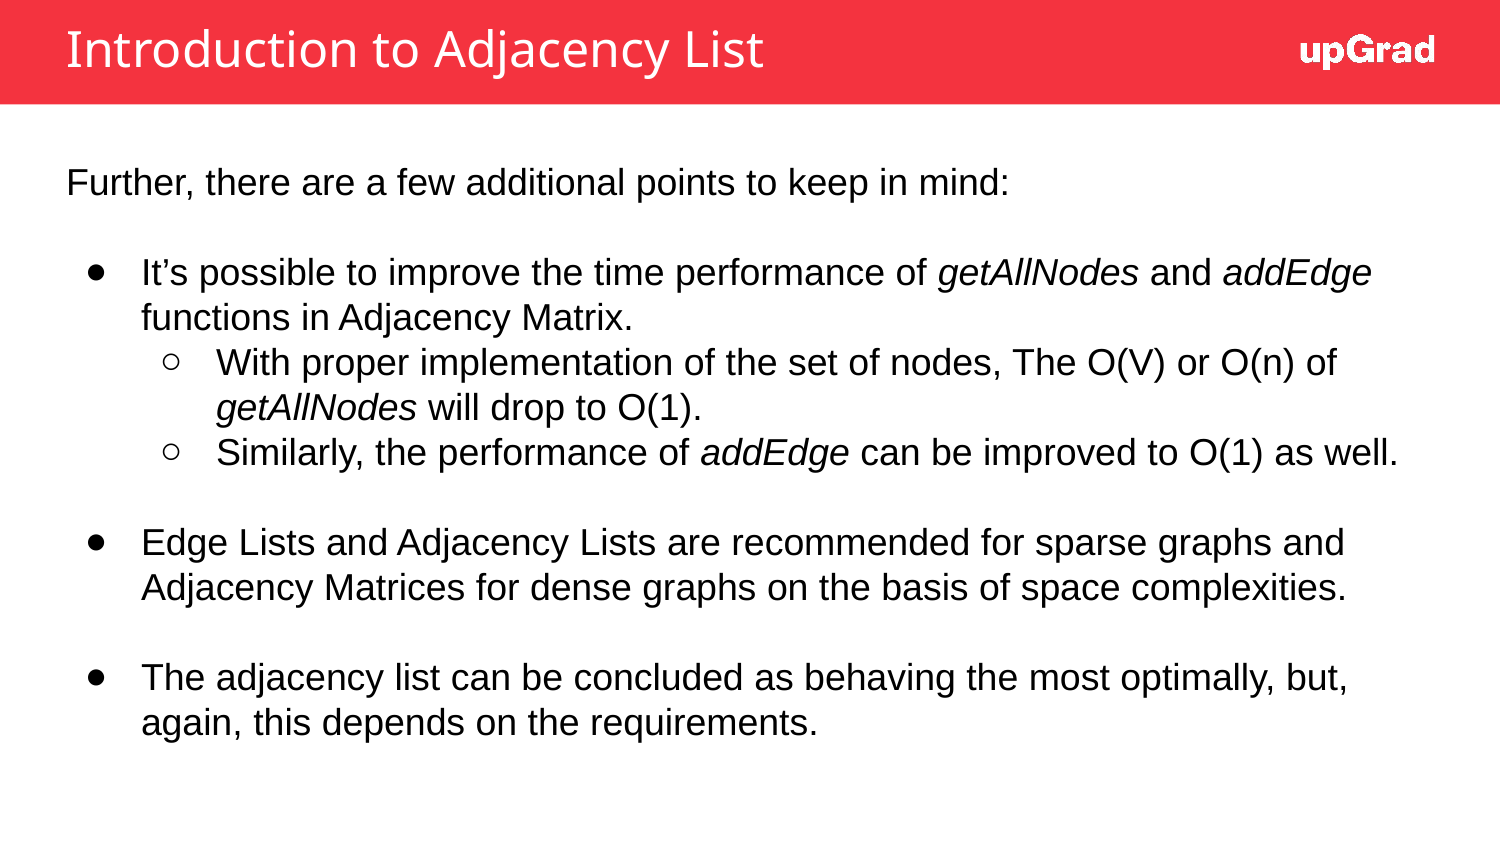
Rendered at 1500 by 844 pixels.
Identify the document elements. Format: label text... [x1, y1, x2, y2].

text_box [0, 0, 1500, 105]
text_box [1300, 34, 1435, 70]
text_box Further, there are a few additional points to keep in mind: It’s possible to improve the time performance of getAllNodes and addEdge functions in Adjacency Matrix. With proper implementation of the set of nodes, The O(V) or O(n) of getAllNodes will drop to O(1). Similarly, the performance of addEdge can be improved to O(1) as well. Edge Lists and Adjacency Lists are recommended for sparse graphs and Adjacency Matrices for dense graphs on the basis of space complexities. The adjacency list can be concluded as behaving the most optimally, but, again, this depends on the requirements. [51, 142, 1450, 271]
text_box Introduction to Adjacency List [63, 15, 1203, 80]
